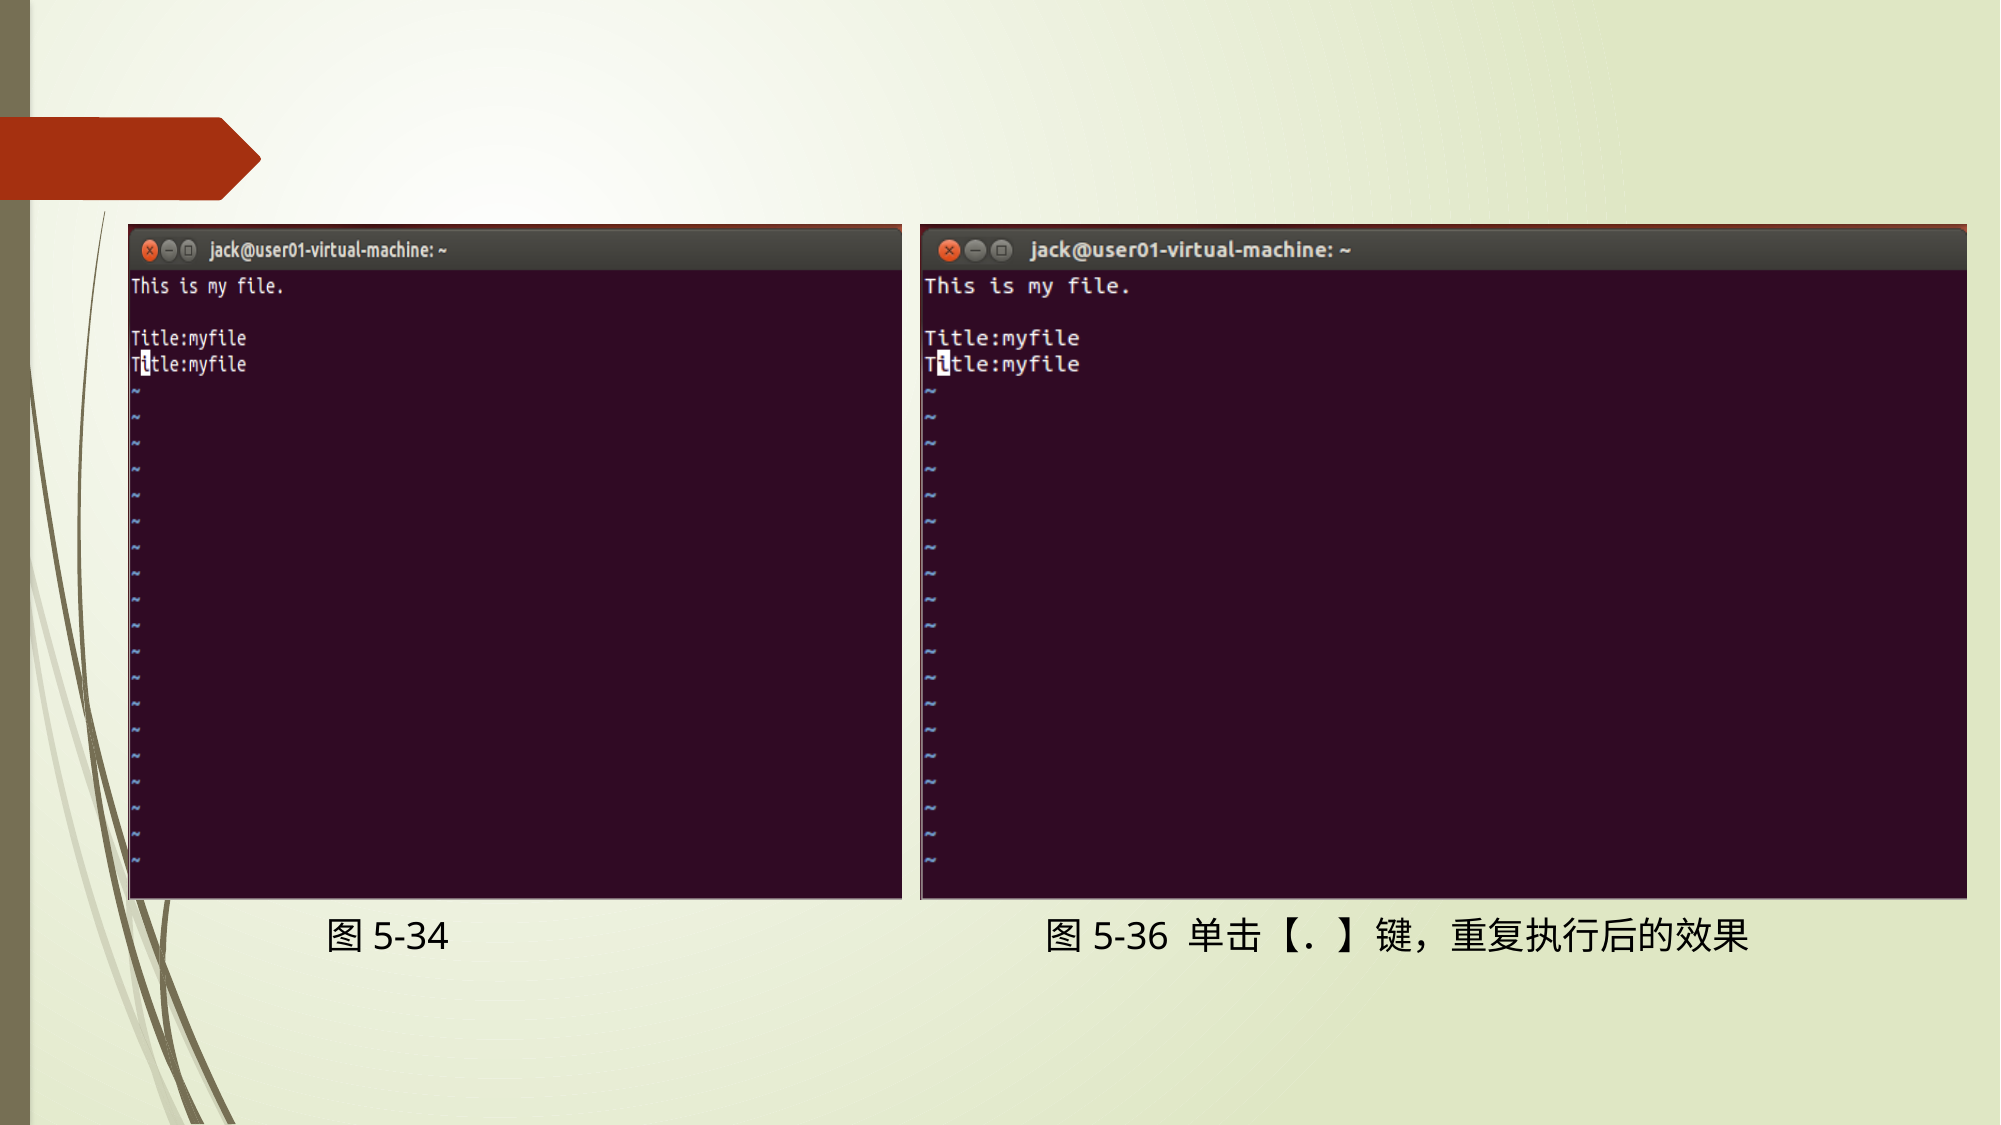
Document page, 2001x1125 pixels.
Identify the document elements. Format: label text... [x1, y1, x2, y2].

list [920, 224, 1967, 901]
text_box 图5-34 [311, 909, 659, 965]
text_box 图5-36 单击【．】键，重复执行后的效果 [1031, 909, 1766, 965]
picture [128, 224, 902, 901]
